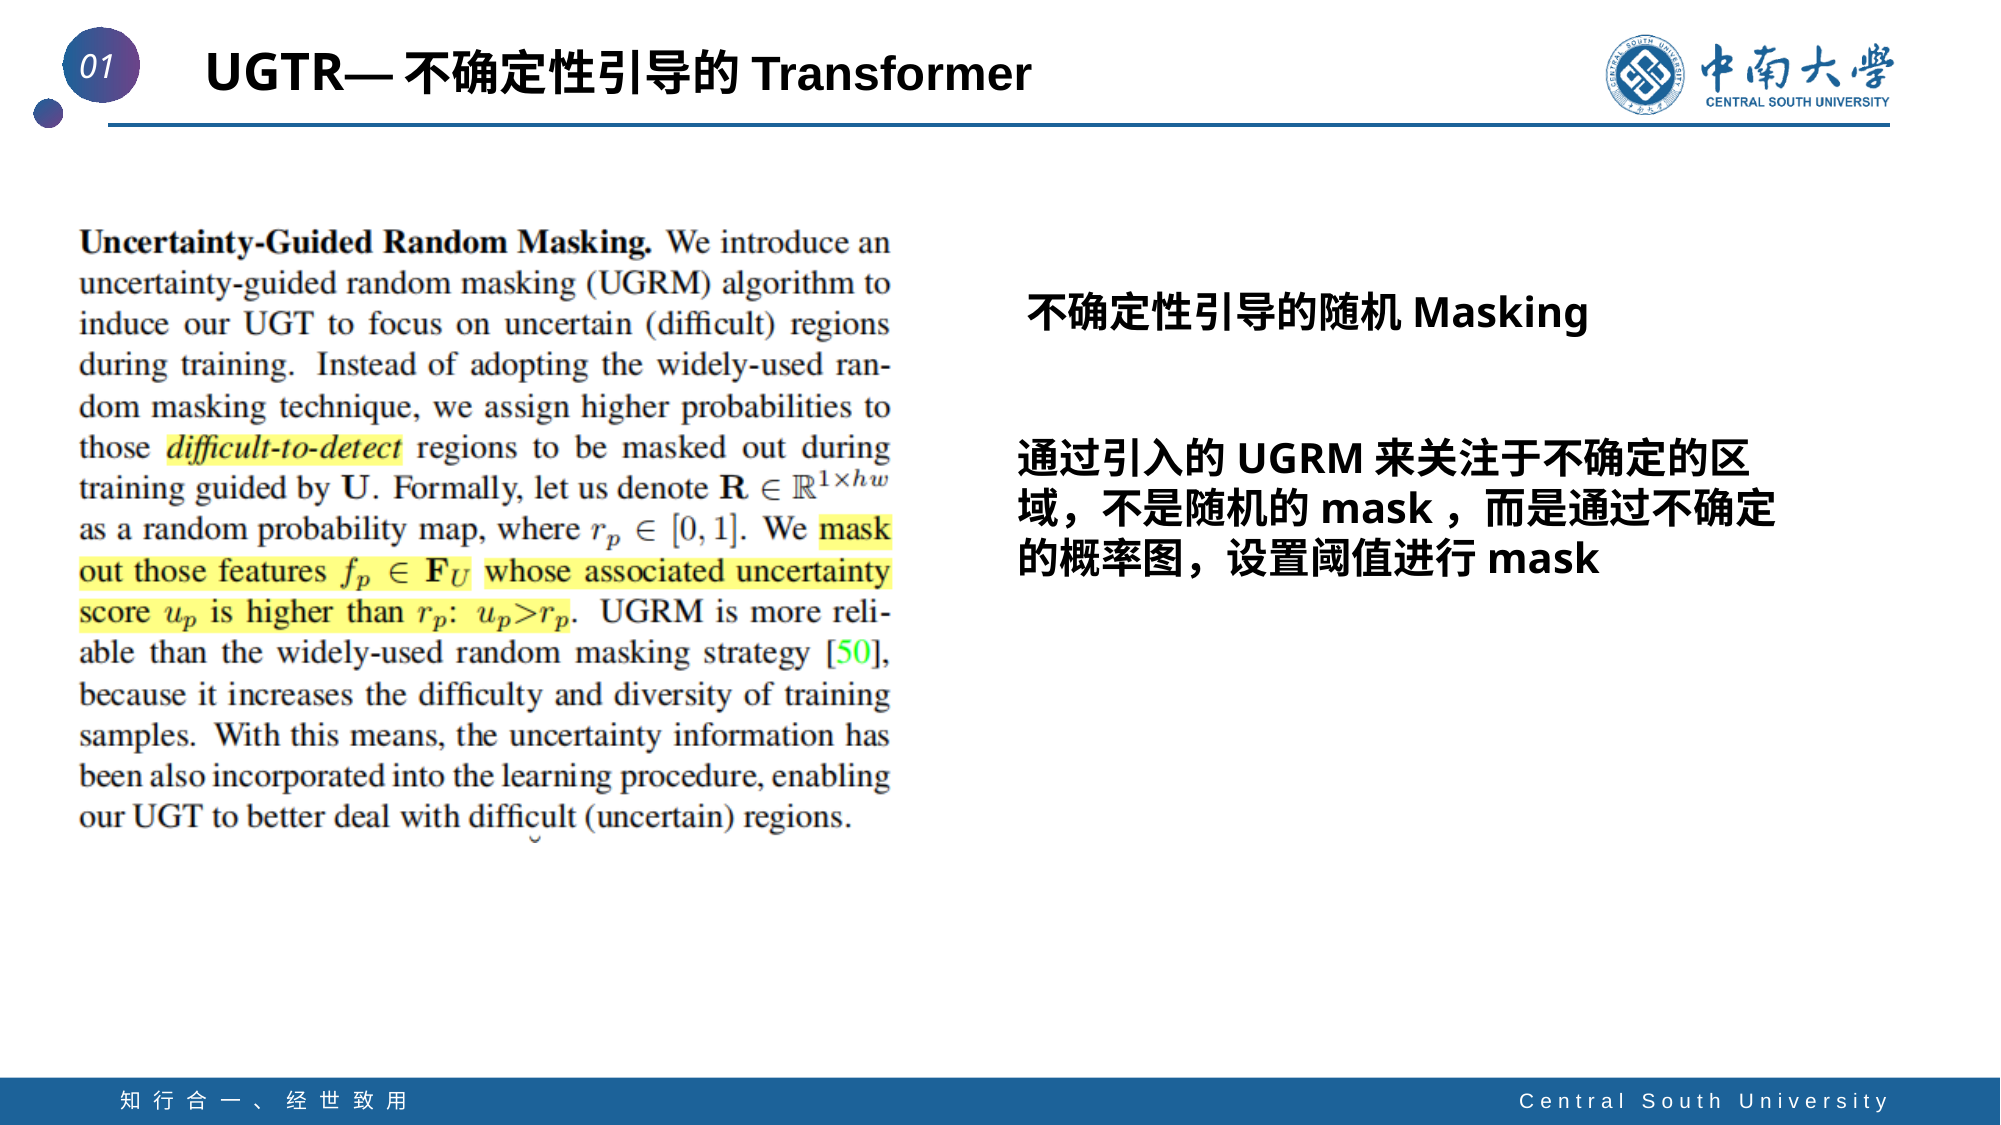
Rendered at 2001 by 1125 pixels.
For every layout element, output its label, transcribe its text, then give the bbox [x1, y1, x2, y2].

text_box [0, 1077, 2000, 1125]
text_box Central South University [1504, 1080, 1902, 1120]
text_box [33, 26, 153, 128]
text_box 不确定性引导的随机Masking [1011, 278, 1741, 344]
picture [70, 225, 902, 843]
picture [1595, 28, 1907, 121]
text_box UGTR—不确定性引导的Transformer [204, 26, 1096, 110]
text_box 通过引入的UGRM来关注于不确定的区域，不是随机的mask，而是通过不确定的概率图，设置阈值进行mask [1002, 424, 1805, 589]
text_box [158, 0, 1050, 118]
text_box 知行合一、经世致用 [105, 1080, 423, 1120]
